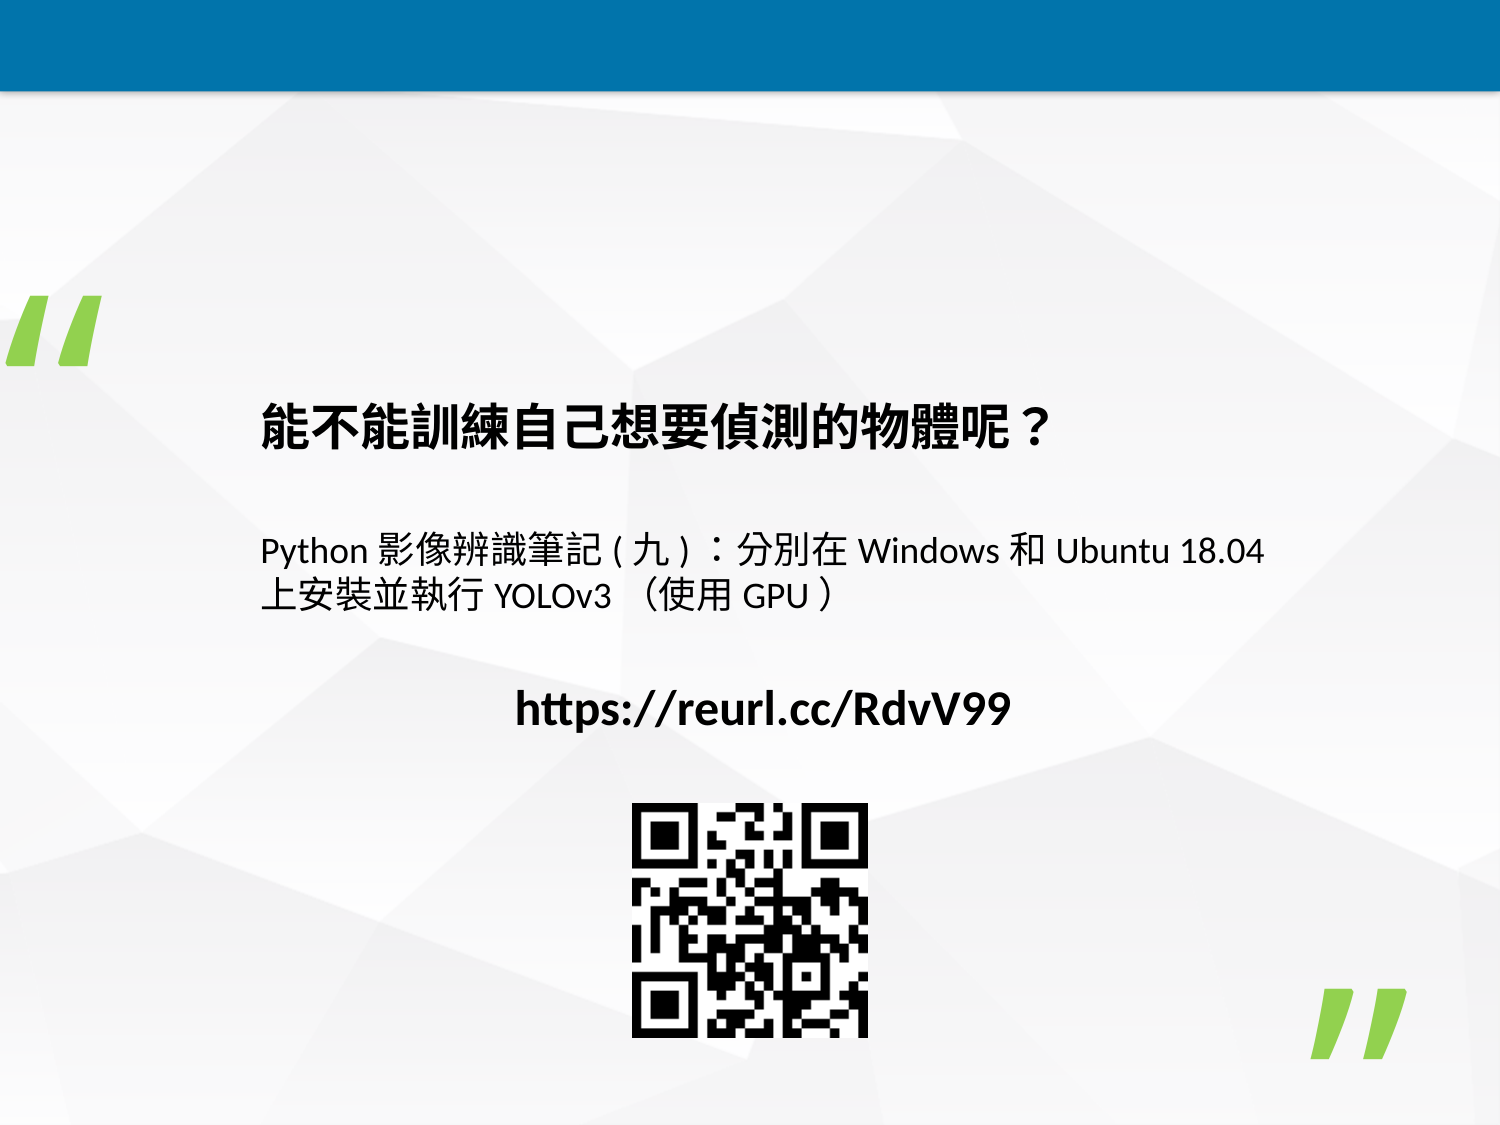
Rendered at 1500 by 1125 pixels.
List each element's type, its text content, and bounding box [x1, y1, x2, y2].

picture [0, 92, 1500, 1125]
text_box “ [0, 206, 224, 567]
text_box ” [1292, 899, 1500, 1125]
text_box 能不能訓練自己想要偵測的物體呢？ Python影像辨識筆記(九)：分別在Windows和Ubuntu 18.04上安裝並執行YOLOv3（使用GPU） https://reurl.cc/RdvV99 [245, 388, 1281, 743]
text_box [0, 0, 1500, 92]
